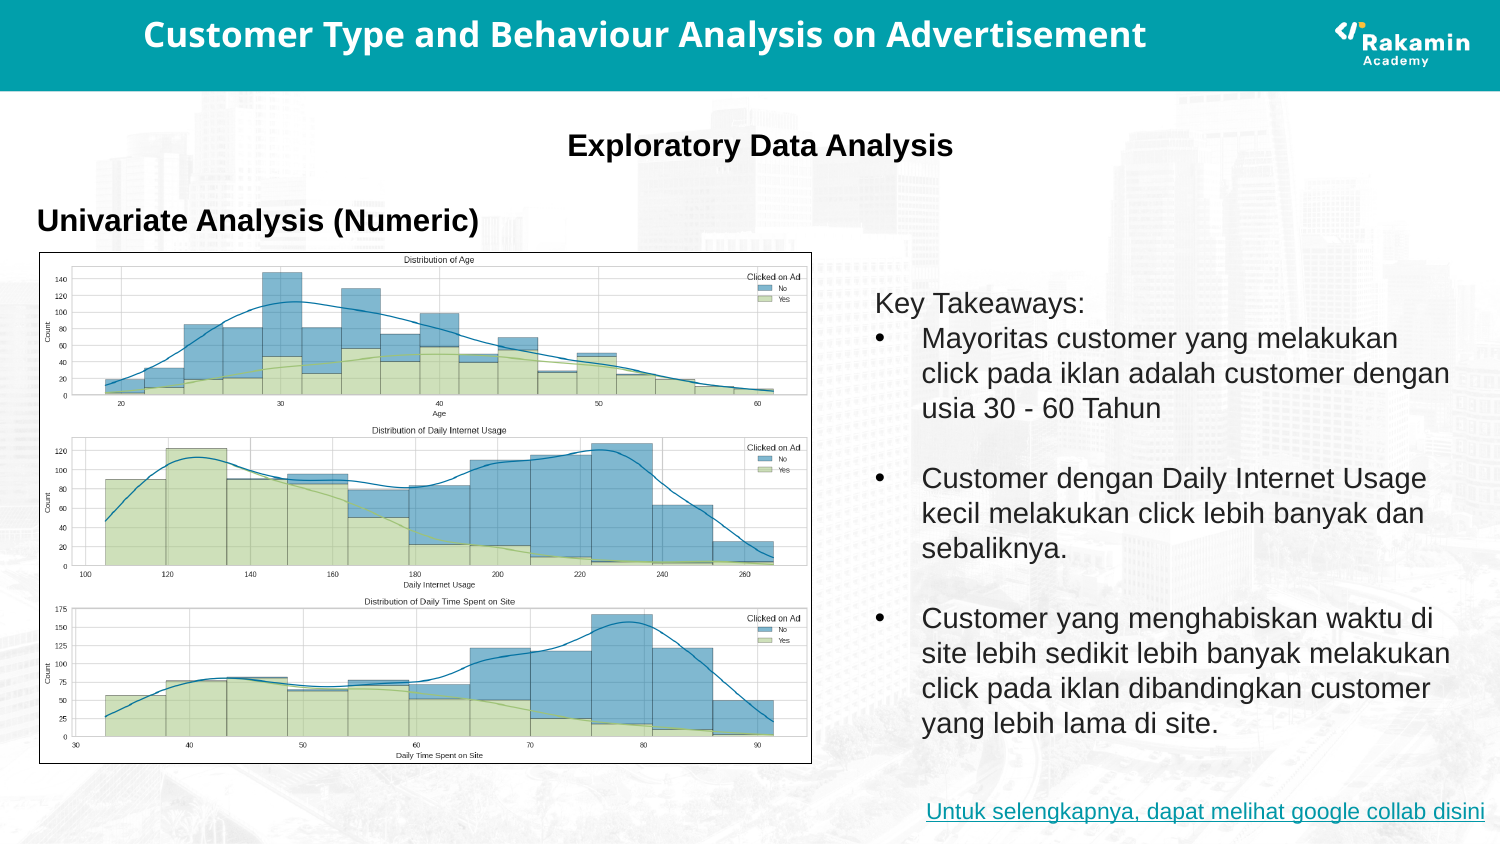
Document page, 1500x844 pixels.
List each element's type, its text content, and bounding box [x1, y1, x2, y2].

picture [39, 251, 812, 764]
picture [0, 783, 1500, 844]
list Exploratory Data Analysis Univariate Analysis (Numeric) [0, 91, 1500, 783]
picture [1291, 0, 1500, 91]
title Customer Type and Behaviour Analysis on Advertisement [0, 0, 1291, 91]
text_box Untuk selengkapnya, dapat melihat google collab disini [763, 782, 1500, 838]
text_box Key Takeaways: Mayoritas customer yang melakukan click pada iklan adalah customer dengan usia 30 - 60 Tahun Customer dengan Daily Internet Usage kecil melakukan click lebih banyak dan sebaliknya. Customer yang menghabiskan waktu di site lebih sedikit lebih banyak melakukan click pada iklan dibandingkan customer yang lebih lama di site. [860, 277, 1467, 747]
